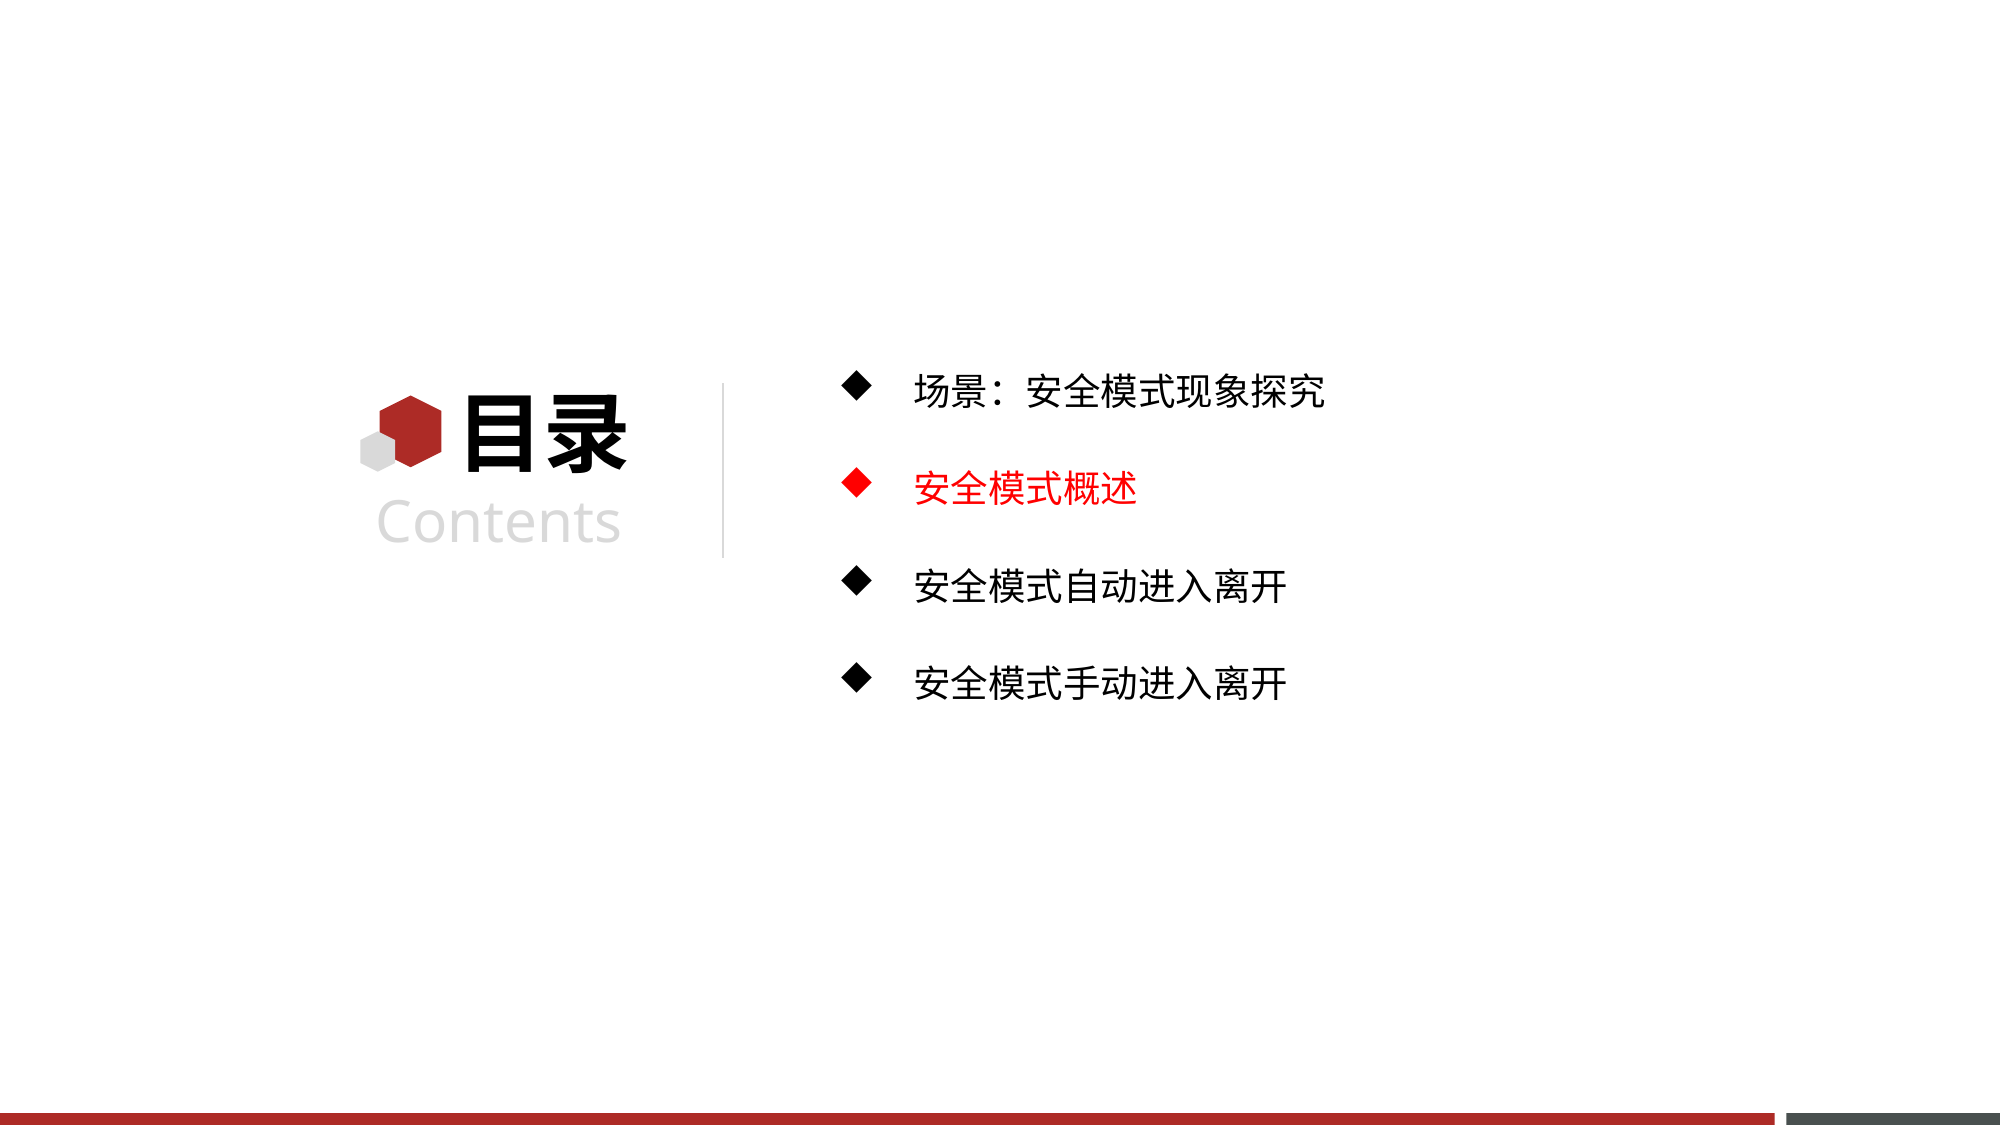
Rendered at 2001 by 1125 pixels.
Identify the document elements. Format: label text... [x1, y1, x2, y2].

list 场景：安全模式现象探究 安全模式概述 安全模式自动进入离开 安全模式手动进入离开 [823, 165, 1804, 864]
